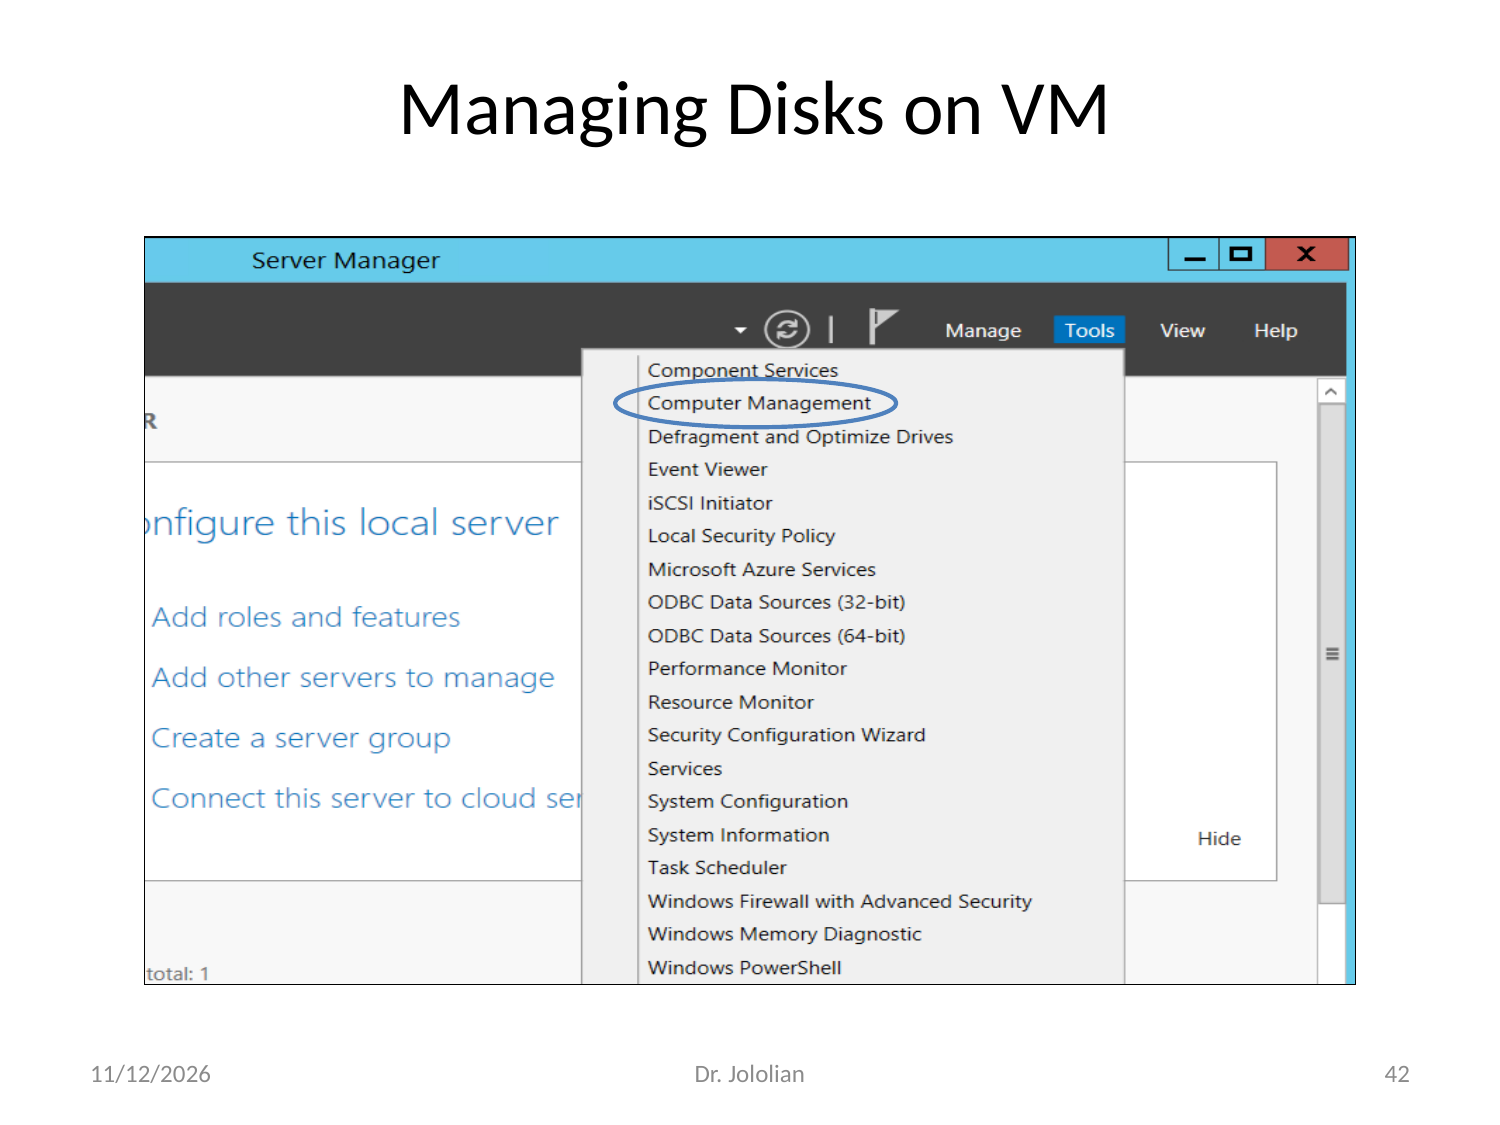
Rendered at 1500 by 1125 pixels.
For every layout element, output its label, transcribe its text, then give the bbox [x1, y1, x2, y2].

slide_number 42 [1074, 1042, 1425, 1103]
footer Dr. Jololian [512, 1042, 988, 1103]
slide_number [75, 1042, 425, 1103]
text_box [145, 237, 1355, 984]
title Managing Disks on VM [80, 50, 1431, 158]
